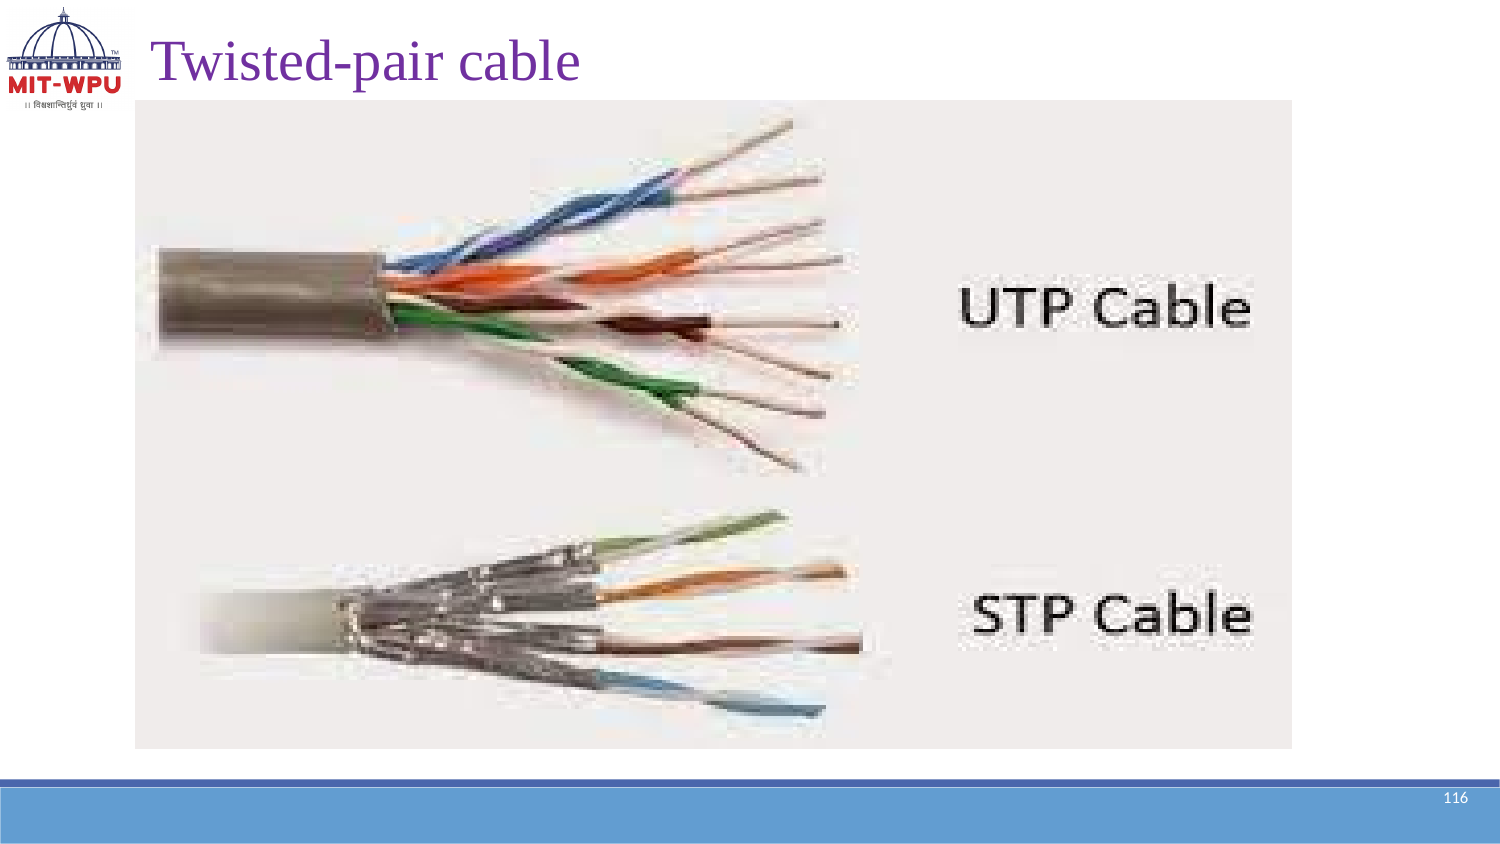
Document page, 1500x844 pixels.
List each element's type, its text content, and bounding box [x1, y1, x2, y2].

slide_number 116 [1389, 764, 1480, 830]
picture [6, 7, 1292, 749]
text_box Twisted-pair cable [140, 14, 1375, 100]
